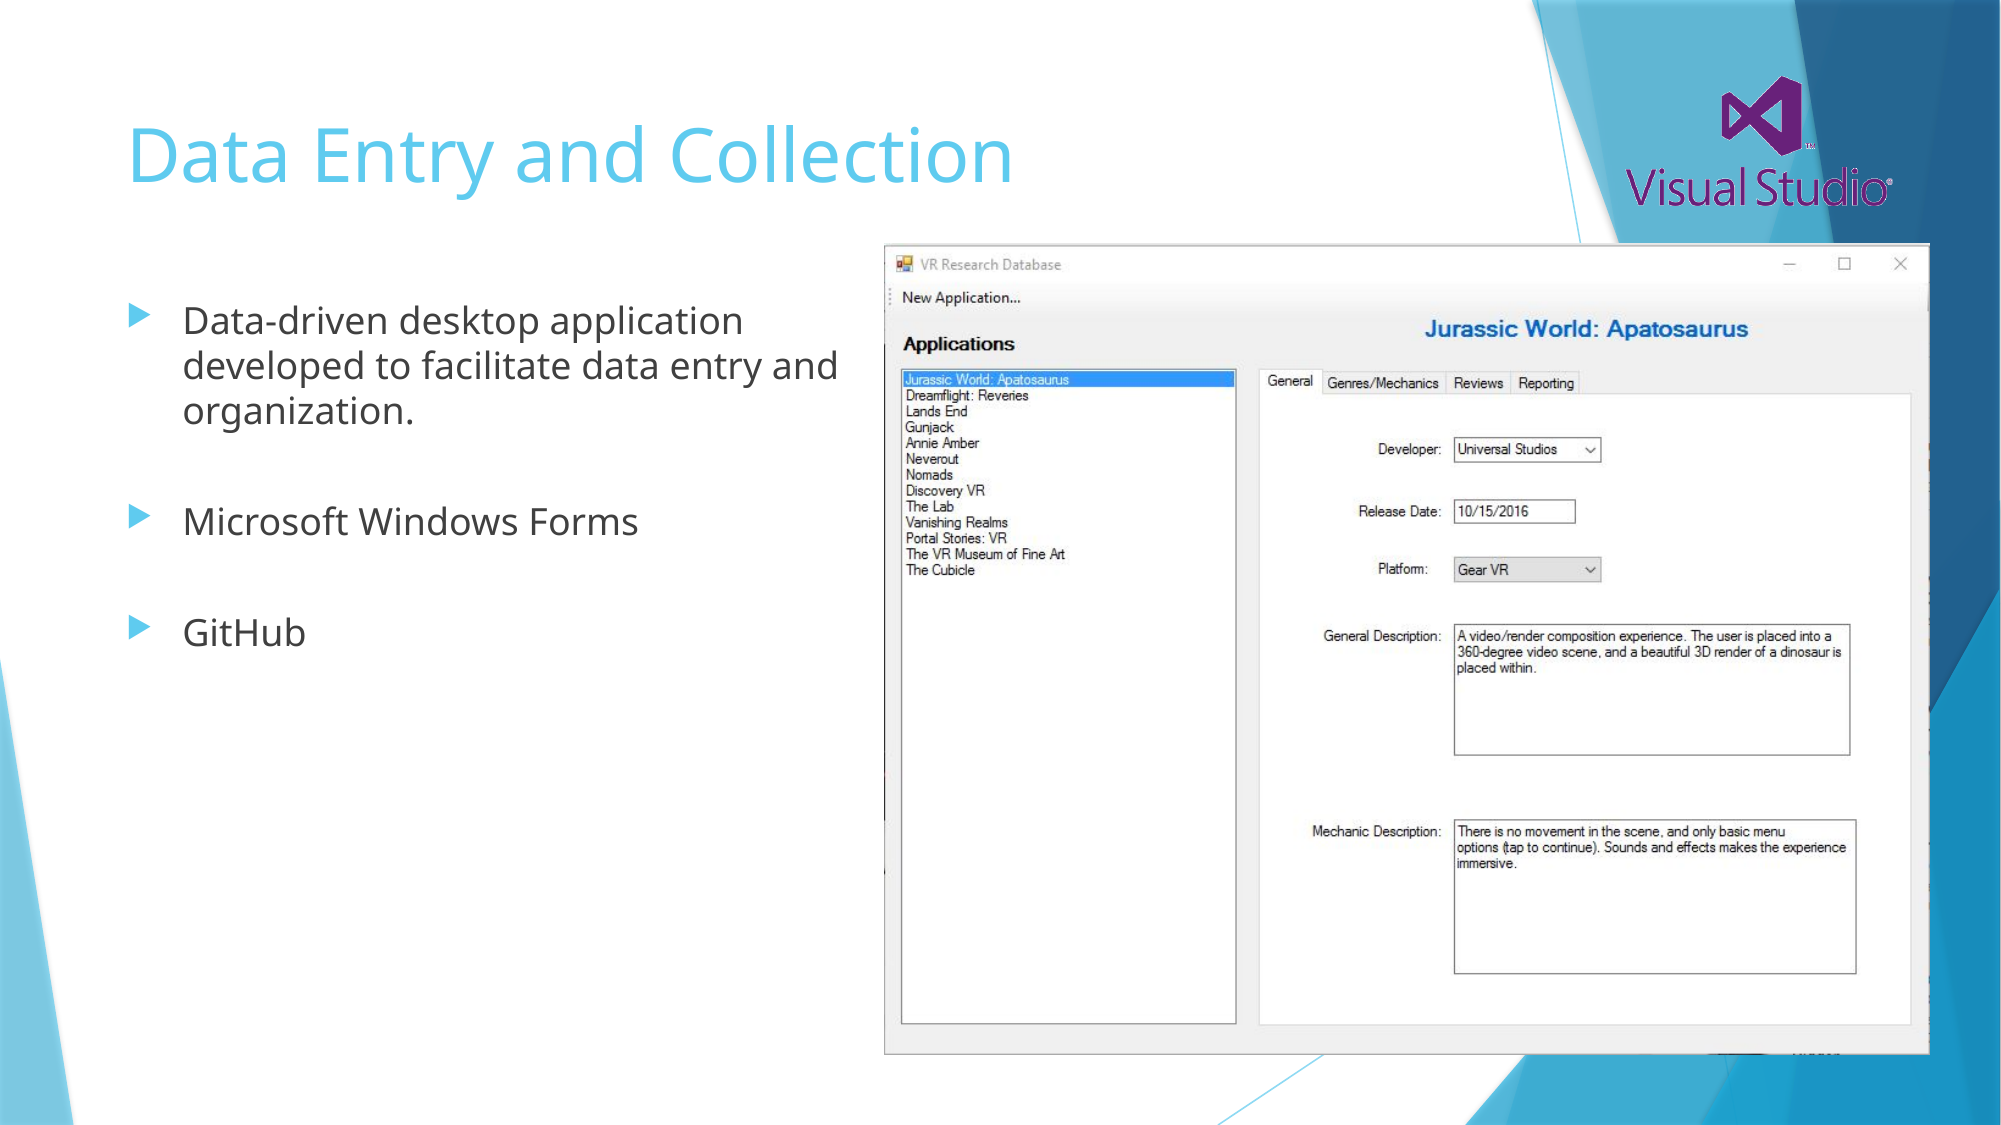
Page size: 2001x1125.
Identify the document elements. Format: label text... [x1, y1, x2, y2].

picture [1588, 55, 1931, 227]
list Data-driven desktop application developed to facilitate data entry and organization. Microsoft Windows Forms GitHub [111, 289, 879, 992]
title Data Entry and Collection [111, 99, 1522, 289]
picture [883, 242, 1931, 1056]
